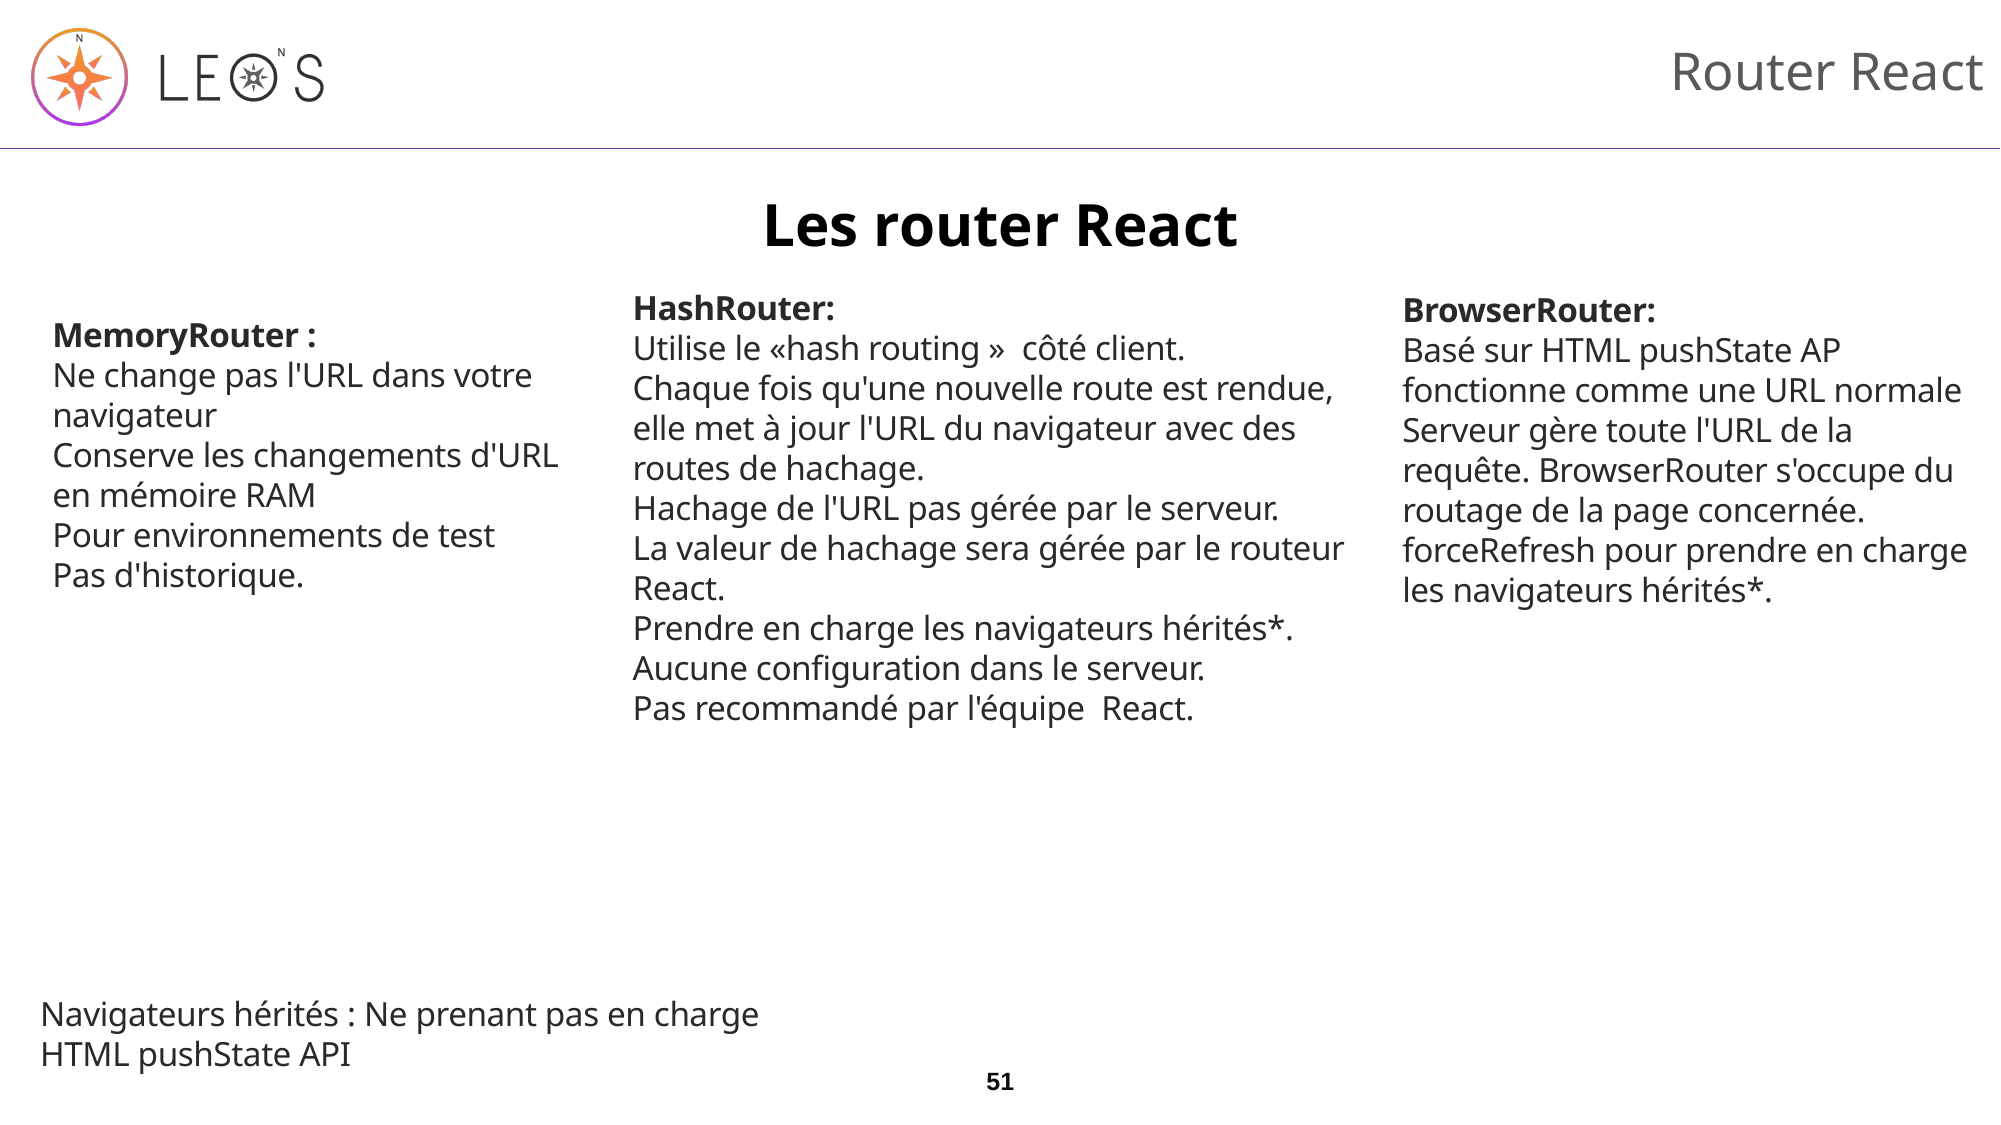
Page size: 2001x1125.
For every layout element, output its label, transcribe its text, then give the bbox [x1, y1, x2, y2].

slide_number 8 [775, 1050, 1226, 1111]
title Router React [0, 0, 1984, 148]
text_box BrowserRouter: Basé sur HTML pushState AP fonctionne comme une URL normale Serveur gère toute l'URL de la requête. BrowserRouter s'occupe du routage de la page concernée. forceRefresh pour prendre en charge les navigateurs hérités*. [1387, 282, 1988, 988]
text_box MemoryRouter : Ne change pas l'URL dans votre navigateur Conserve les changements d'URL en mémoire RAM Pour environnements de test Pas d'historique. [37, 307, 600, 608]
text_box HashRouter: Utilise le «hash routing » côté client. Chaque fois qu'une nouvelle route est rendue, elle met à jour l'URL du navigateur avec des routes de hachage. Hachage de l'URL pas gérée par le serveur. La valeur de hachage sera gérée par le routeur React. Prendre en charge les navigateurs hérités*. Aucune configuration dans le serveur. Pas recommandé par l'équipe React. [617, 280, 1388, 986]
subtitle Les router React [250, 149, 1751, 308]
picture [31, 28, 324, 126]
text_box Navigateurs hérités : Ne prenant pas en charge HTML pushState API [25, 985, 776, 1091]
